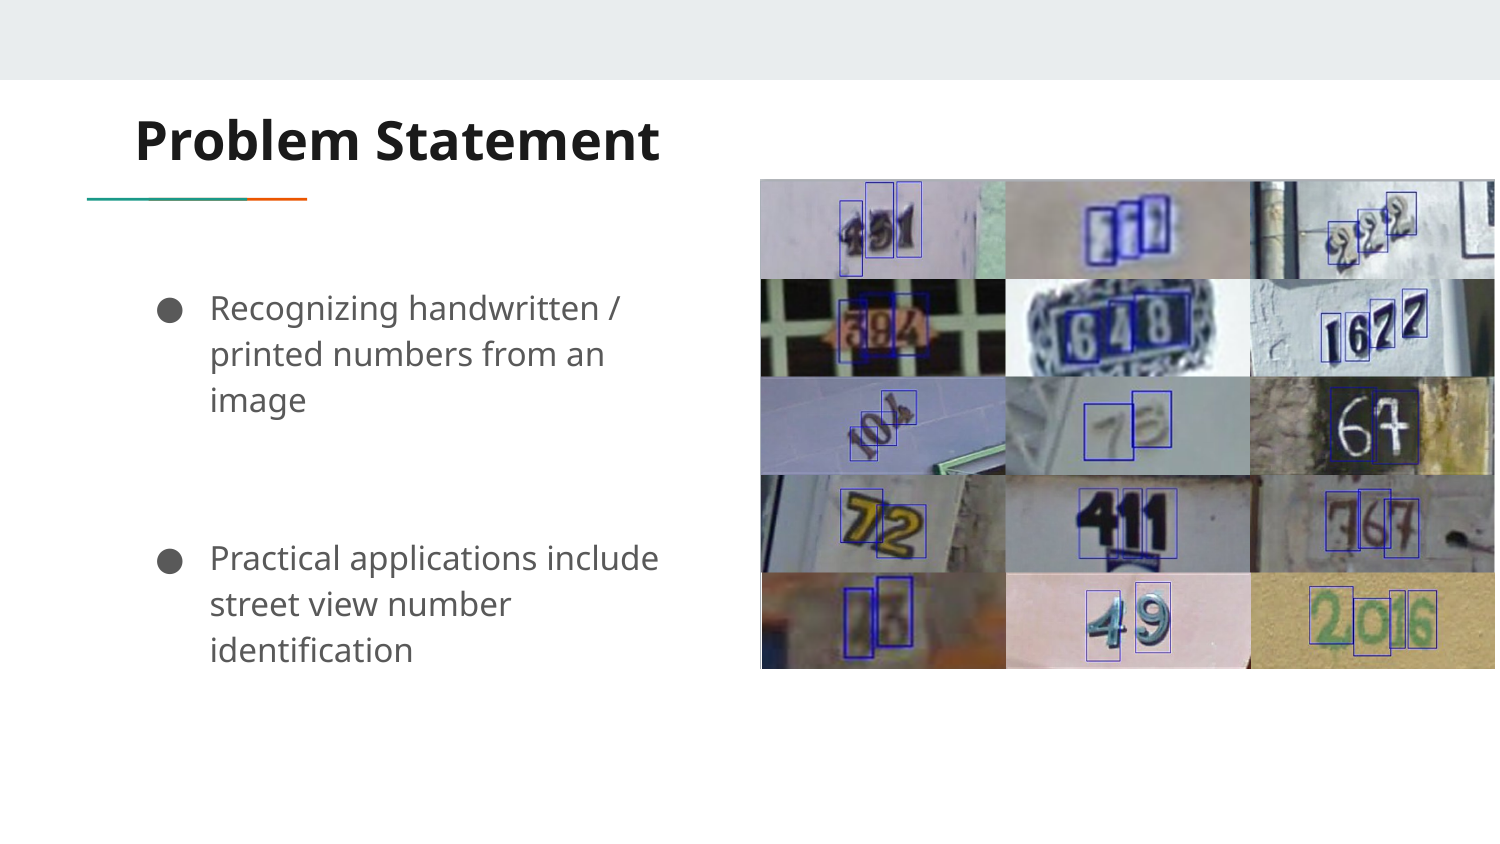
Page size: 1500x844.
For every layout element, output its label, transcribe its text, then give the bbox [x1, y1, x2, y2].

list Recognizing handwritten / printed numbers from an image Practical applications include street view number identification [119, 266, 711, 637]
title Problem Statement [119, 91, 1381, 180]
picture [760, 178, 1495, 669]
